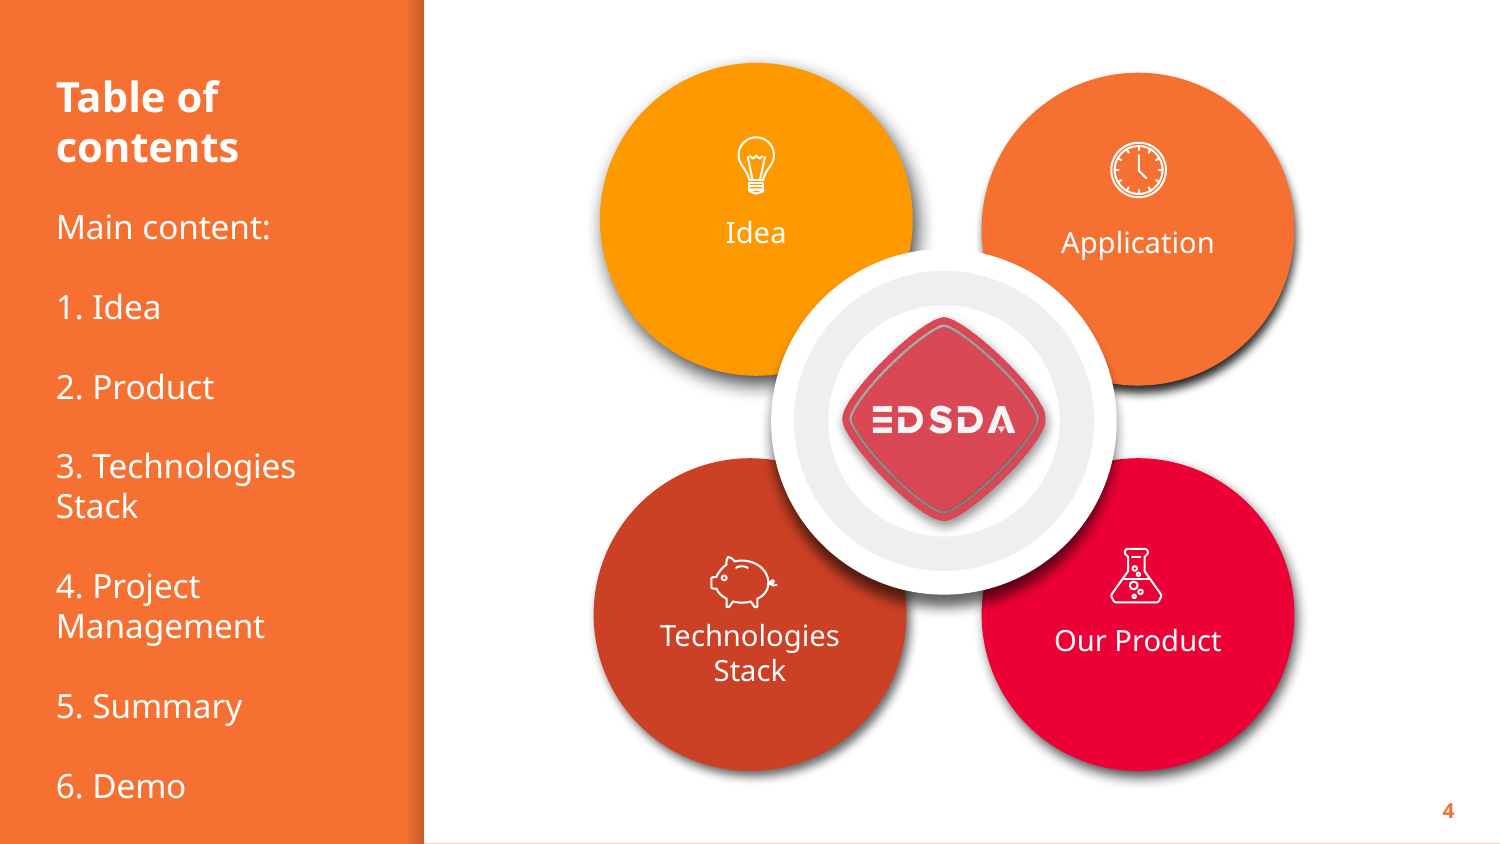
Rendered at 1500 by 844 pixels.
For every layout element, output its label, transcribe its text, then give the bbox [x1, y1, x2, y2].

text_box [593, 62, 1295, 772]
slide_number ‹#› [1403, 779, 1494, 844]
picture [842, 317, 1046, 521]
title Table of contents Main content: 1. Idea 2. Product 3. Technologies Stack 4. Project Management 5. Summary 6. Demo 7. Reflection [40, 56, 377, 780]
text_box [738, 137, 775, 194]
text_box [1111, 142, 1167, 198]
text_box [1111, 548, 1162, 603]
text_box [711, 556, 777, 608]
